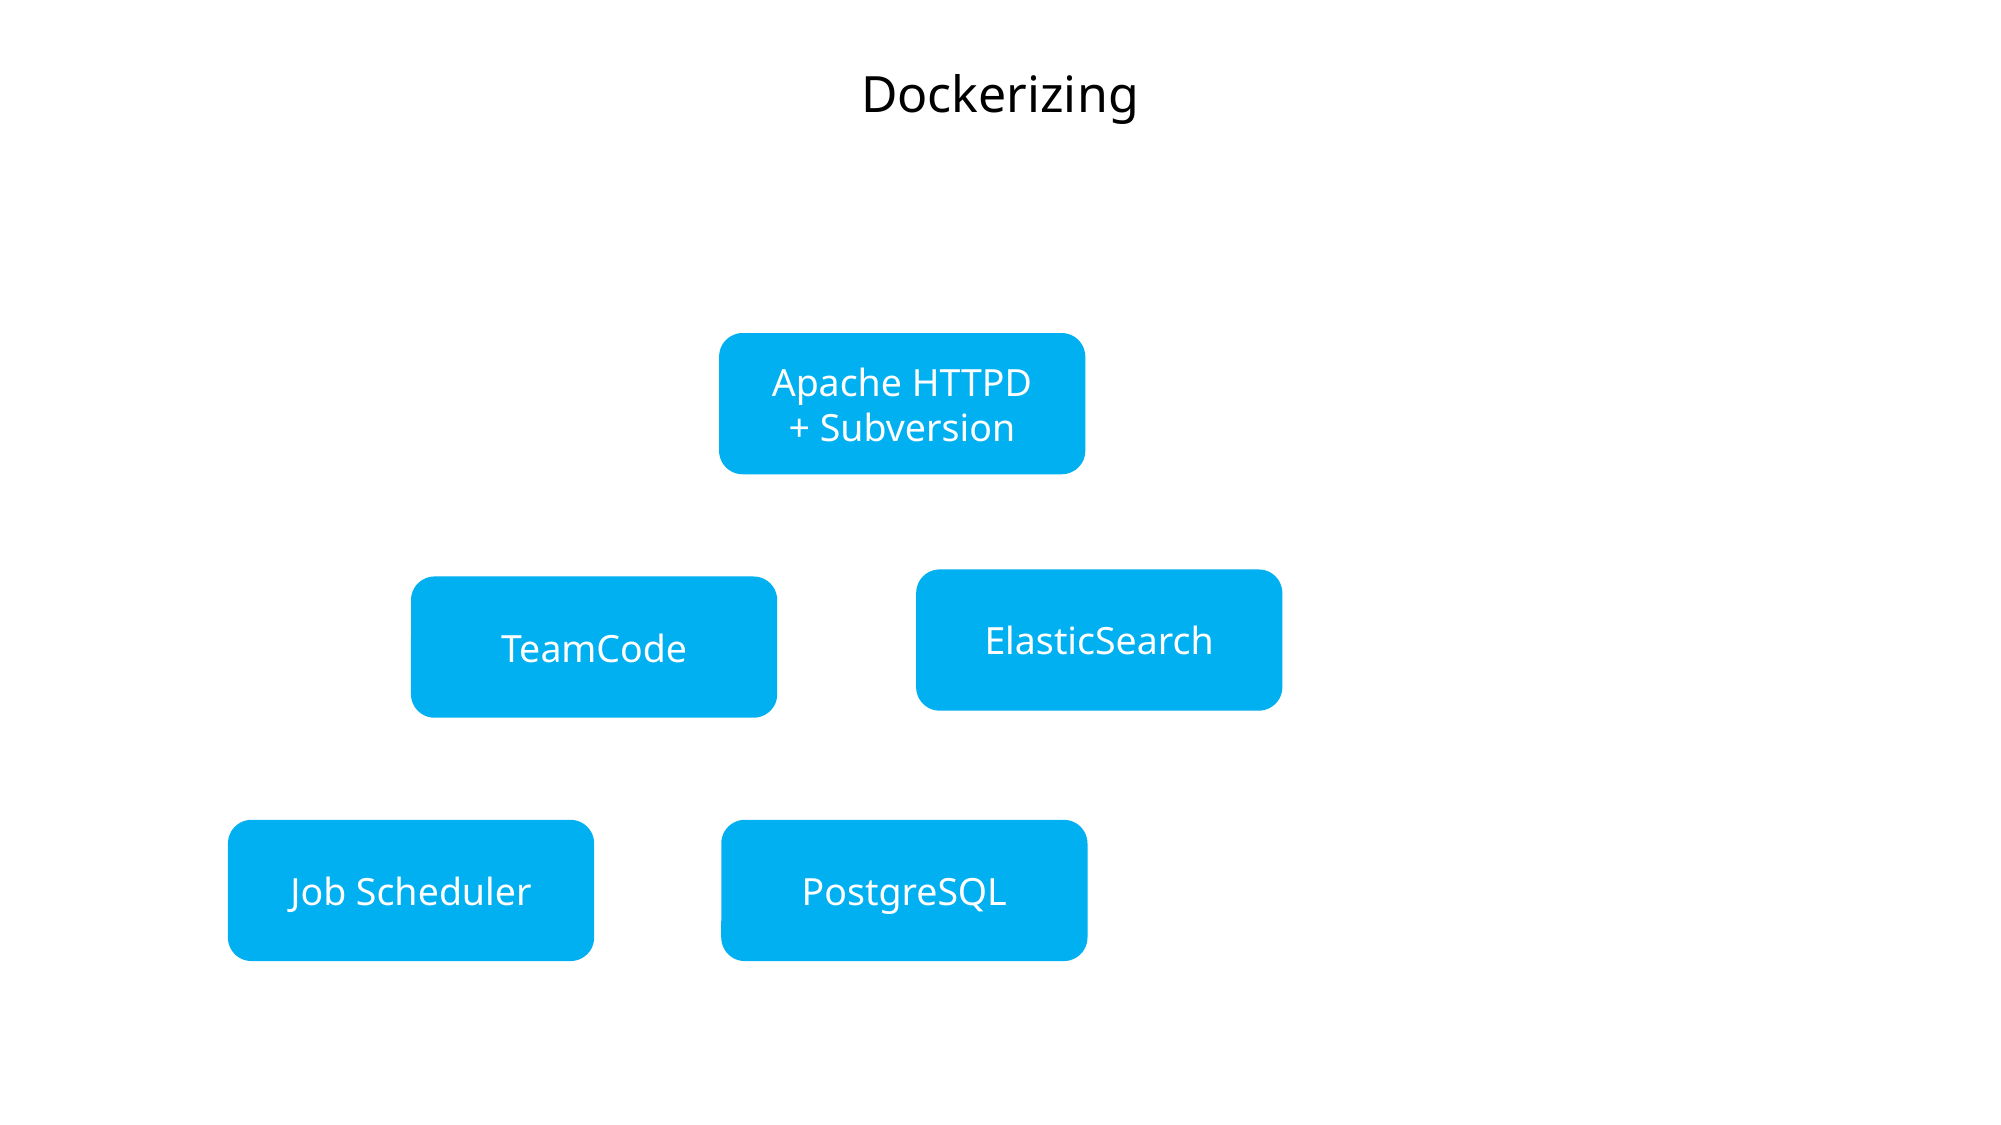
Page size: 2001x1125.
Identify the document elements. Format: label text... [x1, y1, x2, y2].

text_box Apache HTTPD + Subversion [718, 331, 1087, 476]
title Dockerizing [137, 59, 1863, 133]
text_box Job Scheduler [226, 818, 596, 963]
text_box TeamCode [409, 575, 779, 719]
text_box PostgreSQL [720, 818, 1089, 963]
text_box ElasticSearch [915, 568, 1284, 712]
